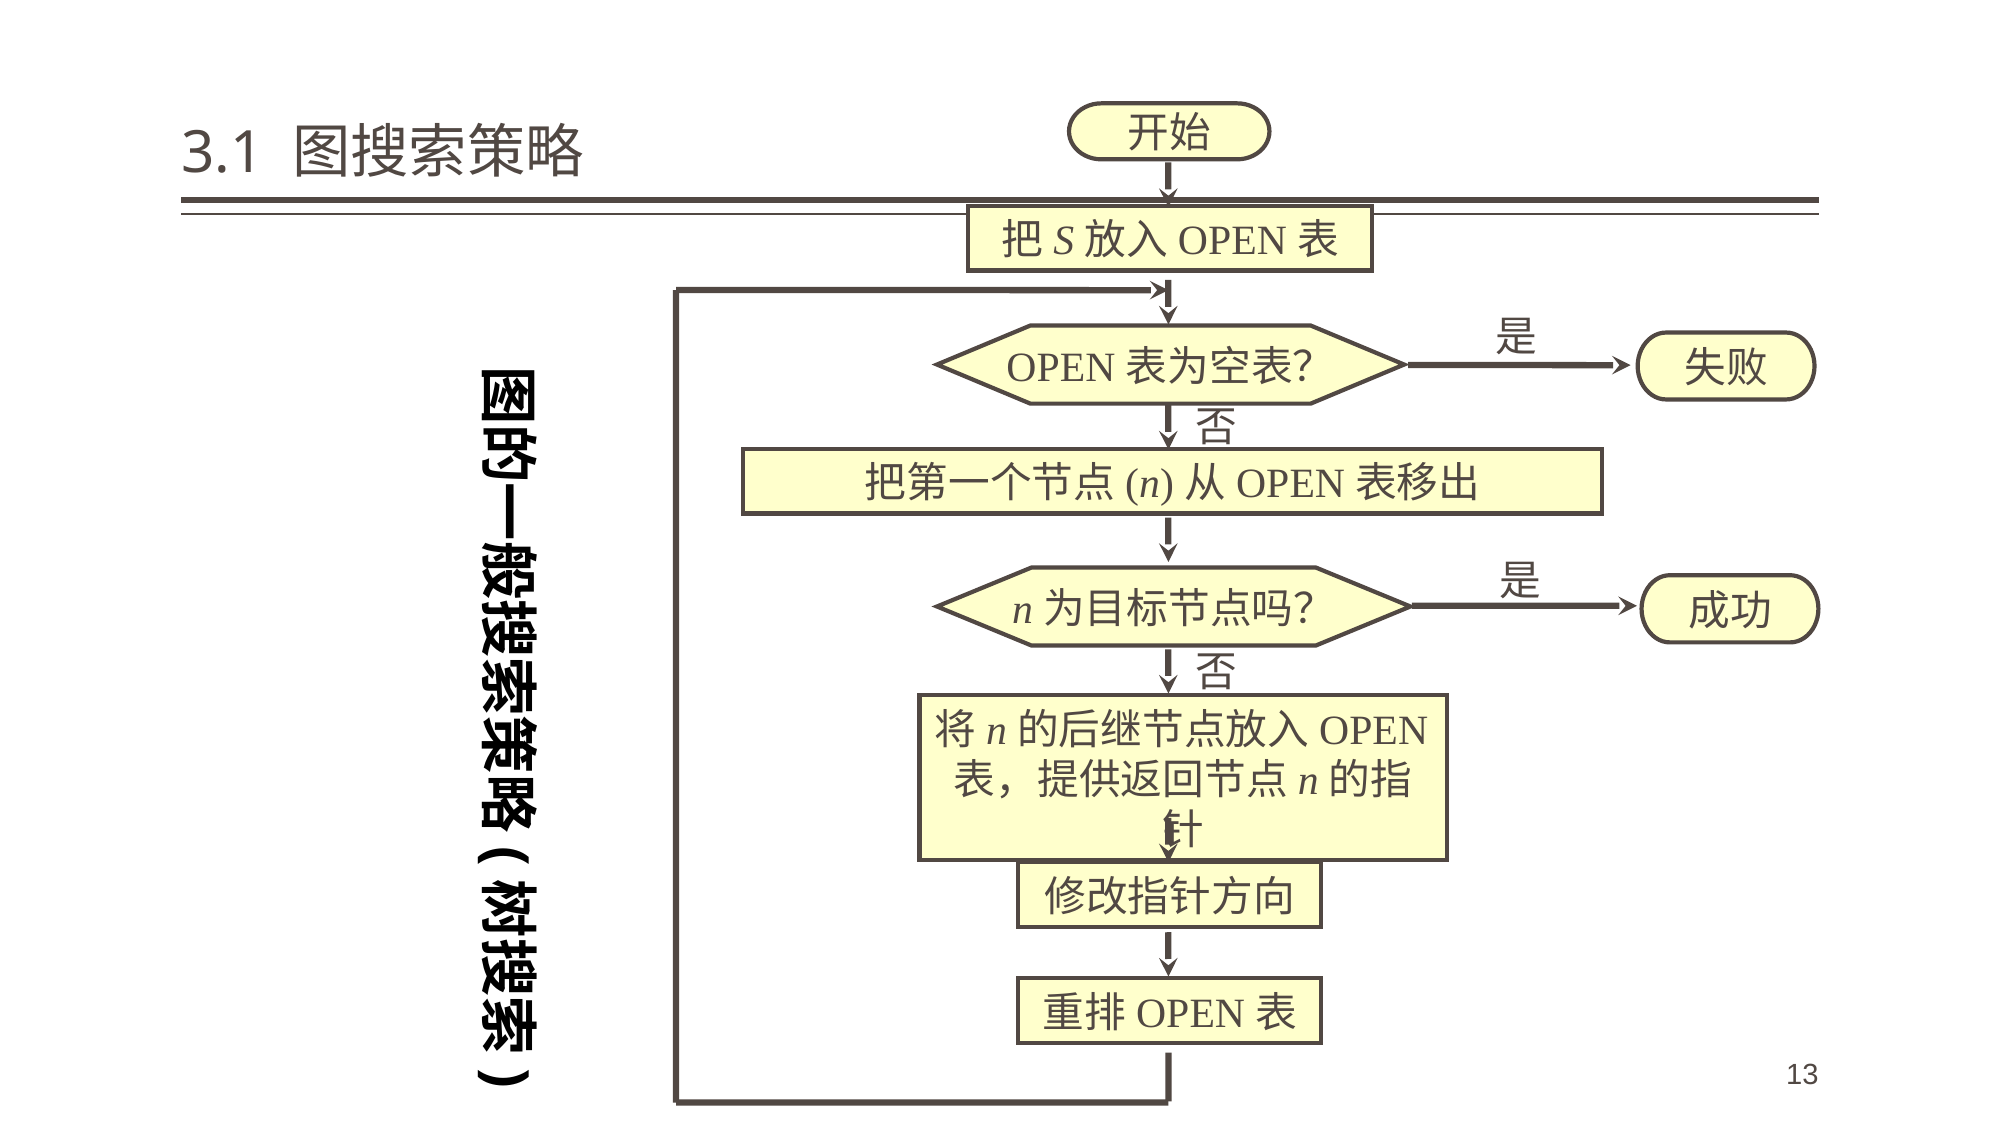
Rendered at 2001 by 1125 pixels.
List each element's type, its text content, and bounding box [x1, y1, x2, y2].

text_box OPEN表为空表？ [1173, 325, 1405, 404]
text_box 是 [1484, 606, 1610, 612]
text_box n为目标节点吗？ [1173, 567, 1411, 646]
text_box 把第一个节点(n)从OPEN表移出 [1173, 448, 1602, 514]
text_box 把S放入OPEN表 [968, 205, 1373, 271]
slide_number 13 [1518, 1042, 1819, 1103]
text_box 否 [1180, 392, 1306, 458]
text_box [1618, 358, 1631, 372]
text_box 将n的后继节点放入OPEN表，提供返回节点n的指针 [1173, 695, 1447, 860]
text_box 是 [1484, 546, 1610, 605]
text_box 否 [1180, 636, 1306, 702]
text_box 成功 [1641, 575, 1819, 643]
title 3.1 图搜索策略 [181, 12, 1819, 193]
text_box 是 [1480, 302, 1606, 368]
text_box [1624, 599, 1637, 612]
text_box 开始 [1069, 103, 1270, 160]
text_box 图的一般搜索策略(树搜索) [445, 358, 576, 1097]
text_box [1162, 194, 1175, 207]
text_box 重排OPEN表 [1173, 978, 1322, 1044]
text_box 失败 [1637, 332, 1815, 400]
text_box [676, 289, 1169, 1103]
text_box 修改指针方向 [1173, 862, 1322, 927]
